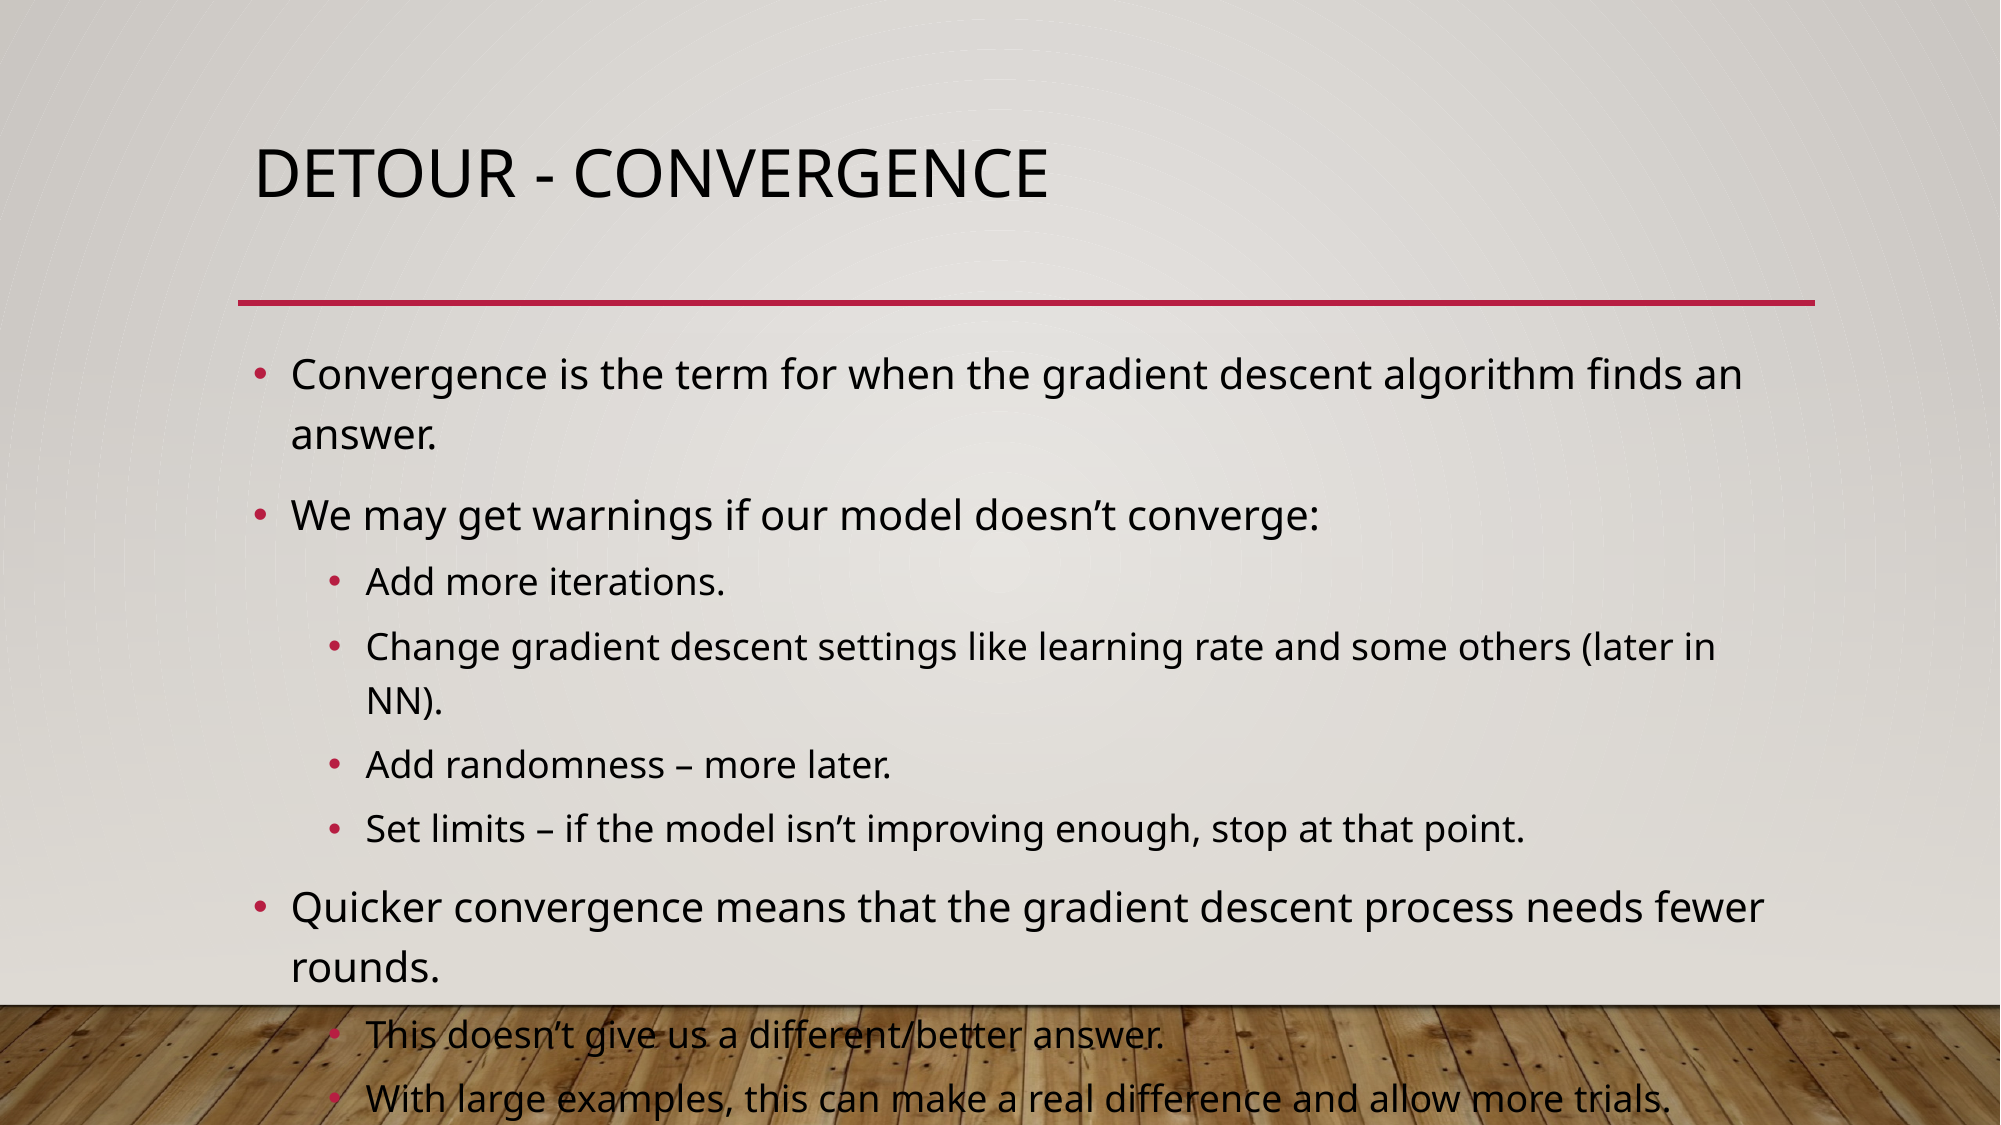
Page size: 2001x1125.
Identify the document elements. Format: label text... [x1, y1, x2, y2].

list Convergence is the term for when the gradient descent algorithm finds an answer. We may get warnings if our model doesn’t converge: Add more iterations. Change gradient descent settings like learning rate and some others (later in NN). Add randomness – more later. Set limits – if the model isn’t improving enough, stop at that point. Quicker convergence means that the gradient descent process needs fewer rounds. This doesn’t give us a different/better answer. With large examples, this can make a real difference and allow more trials. [238, 330, 1814, 982]
picture [0, 1005, 2000, 1125]
title Detour - Convergence [238, 131, 1814, 305]
